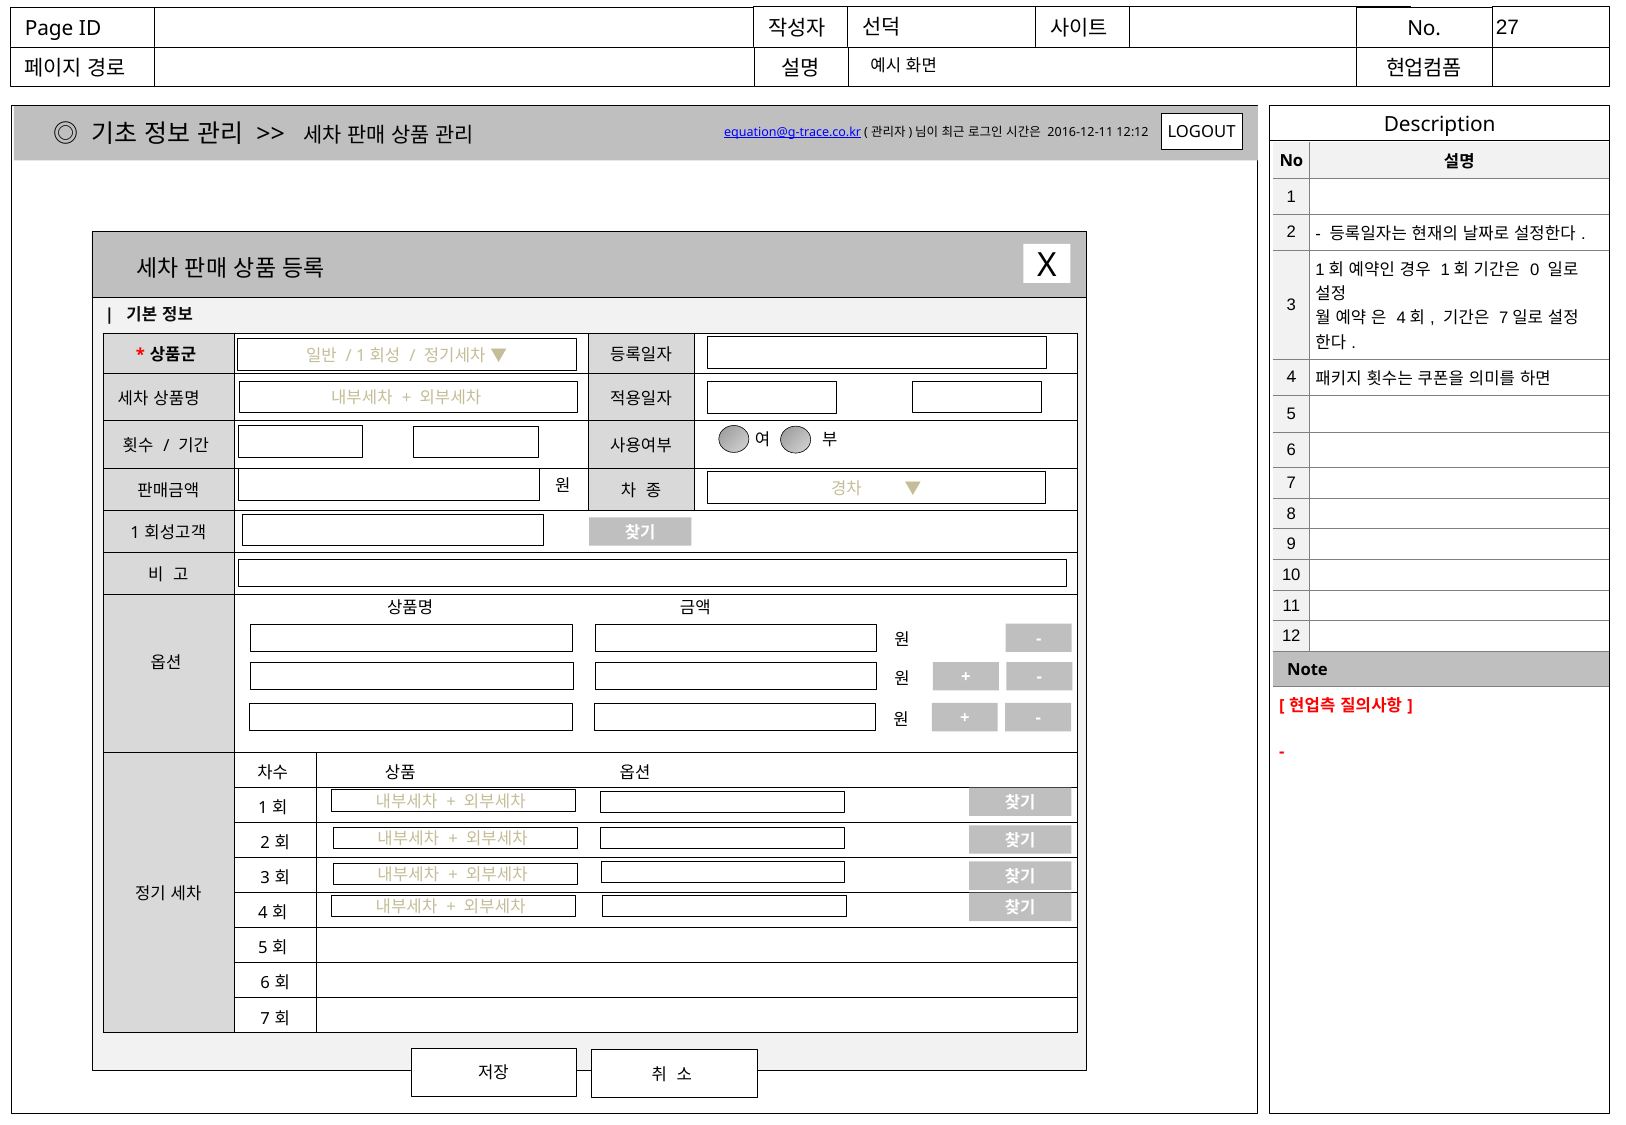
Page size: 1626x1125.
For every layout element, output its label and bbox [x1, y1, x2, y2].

table_cell [1310, 396, 1609, 432]
table_cell [235, 823, 316, 857]
table_cell [235, 858, 316, 892]
table_cell [695, 469, 1077, 510]
table_cell [589, 469, 694, 510]
table_header [695, 334, 1077, 373]
table_cell [1273, 179, 1309, 214]
table_cell [1273, 396, 1309, 432]
table_cell [695, 374, 1077, 420]
table_cell [317, 858, 1077, 892]
table_cell [317, 998, 1077, 1032]
table_cell [235, 998, 316, 1032]
table_header [1273, 142, 1309, 178]
table_cell [1310, 468, 1609, 498]
table_cell [1310, 360, 1609, 395]
text_box [855, 47, 1340, 83]
table_cell [1273, 621, 1309, 651]
table_cell [235, 374, 588, 420]
table_cell [1273, 468, 1309, 498]
table_cell [317, 823, 1077, 857]
table_cell [104, 511, 234, 552]
table_cell [1273, 215, 1309, 250]
table_header [235, 334, 588, 373]
table_cell [1310, 499, 1609, 528]
table_cell [235, 511, 1077, 552]
table_cell [317, 963, 1077, 997]
table_cell [235, 788, 316, 822]
table_cell [104, 753, 234, 1032]
table_cell [1310, 179, 1609, 214]
table_cell [1310, 621, 1609, 651]
table_cell [1273, 529, 1309, 559]
table_cell [1310, 560, 1609, 590]
table_cell [235, 421, 588, 468]
table_cell [317, 753, 1077, 787]
table_cell [1273, 360, 1309, 395]
table_cell [317, 928, 1077, 962]
text_box [90, 229, 1089, 1099]
table_cell [589, 374, 694, 420]
table_cell [1273, 687, 1609, 882]
table_cell [317, 893, 1077, 927]
table_cell [695, 421, 1077, 468]
table_cell [1310, 433, 1609, 467]
table_cell [1273, 652, 1609, 686]
table_cell [235, 753, 316, 787]
table_cell [235, 893, 316, 927]
table_header [1310, 142, 1609, 178]
table_cell [104, 553, 234, 594]
table_cell [235, 553, 1077, 594]
table_cell [235, 963, 316, 997]
table_cell [317, 788, 1077, 822]
table_cell [1310, 215, 1609, 250]
text_box [12, 104, 1260, 162]
table_cell [235, 595, 1077, 752]
table_cell [589, 421, 694, 468]
table_cell [1273, 251, 1309, 359]
table_cell [235, 928, 316, 962]
table_cell [104, 374, 234, 420]
table_cell [235, 469, 588, 510]
table_cell [1310, 251, 1609, 359]
table_cell [104, 421, 234, 468]
table_cell [1273, 433, 1309, 467]
table_header [104, 334, 234, 373]
table_cell [104, 595, 234, 752]
table_cell [1273, 591, 1309, 620]
table_header [589, 334, 694, 373]
table_cell [1273, 560, 1309, 590]
table_cell [1310, 591, 1609, 620]
table_cell [104, 469, 234, 510]
table_cell [1310, 529, 1609, 559]
table_cell [1273, 499, 1309, 528]
